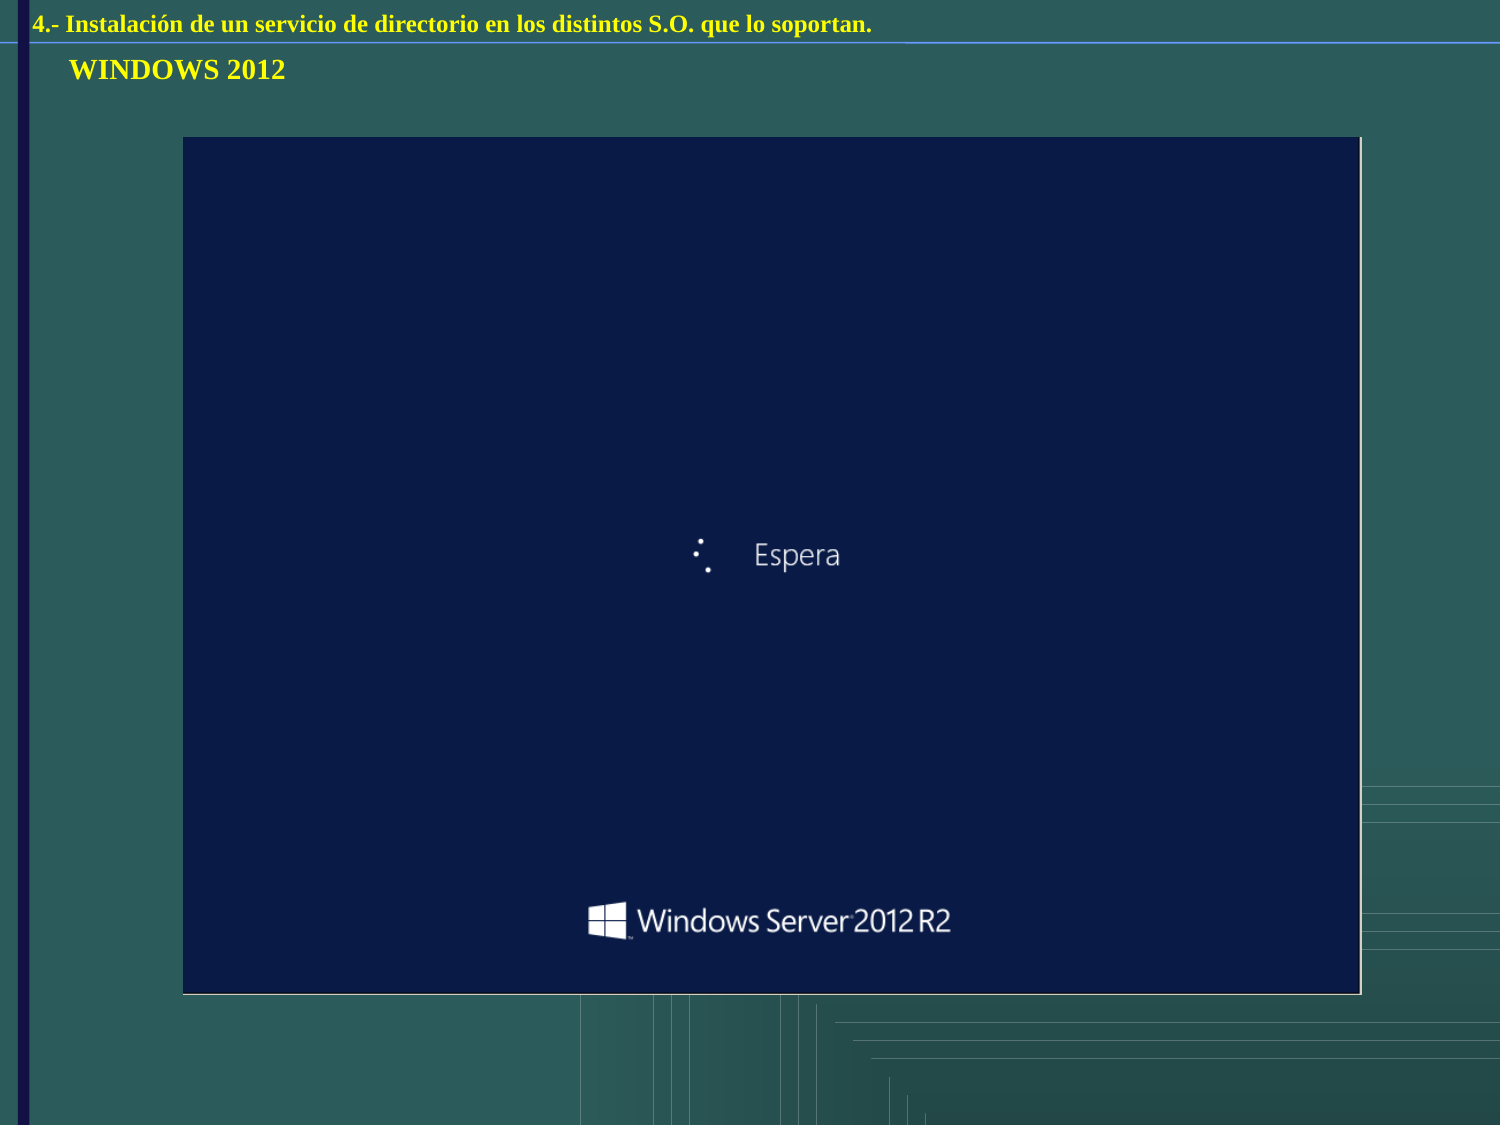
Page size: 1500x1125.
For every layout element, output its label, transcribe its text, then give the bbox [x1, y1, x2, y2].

picture [182, 136, 1363, 996]
text_box WINDOWS 2012 [53, 42, 301, 93]
text_box 4.- Instalación de un servicio de directorio en los distintos S.O. que lo soportan. [17, 0, 1329, 45]
